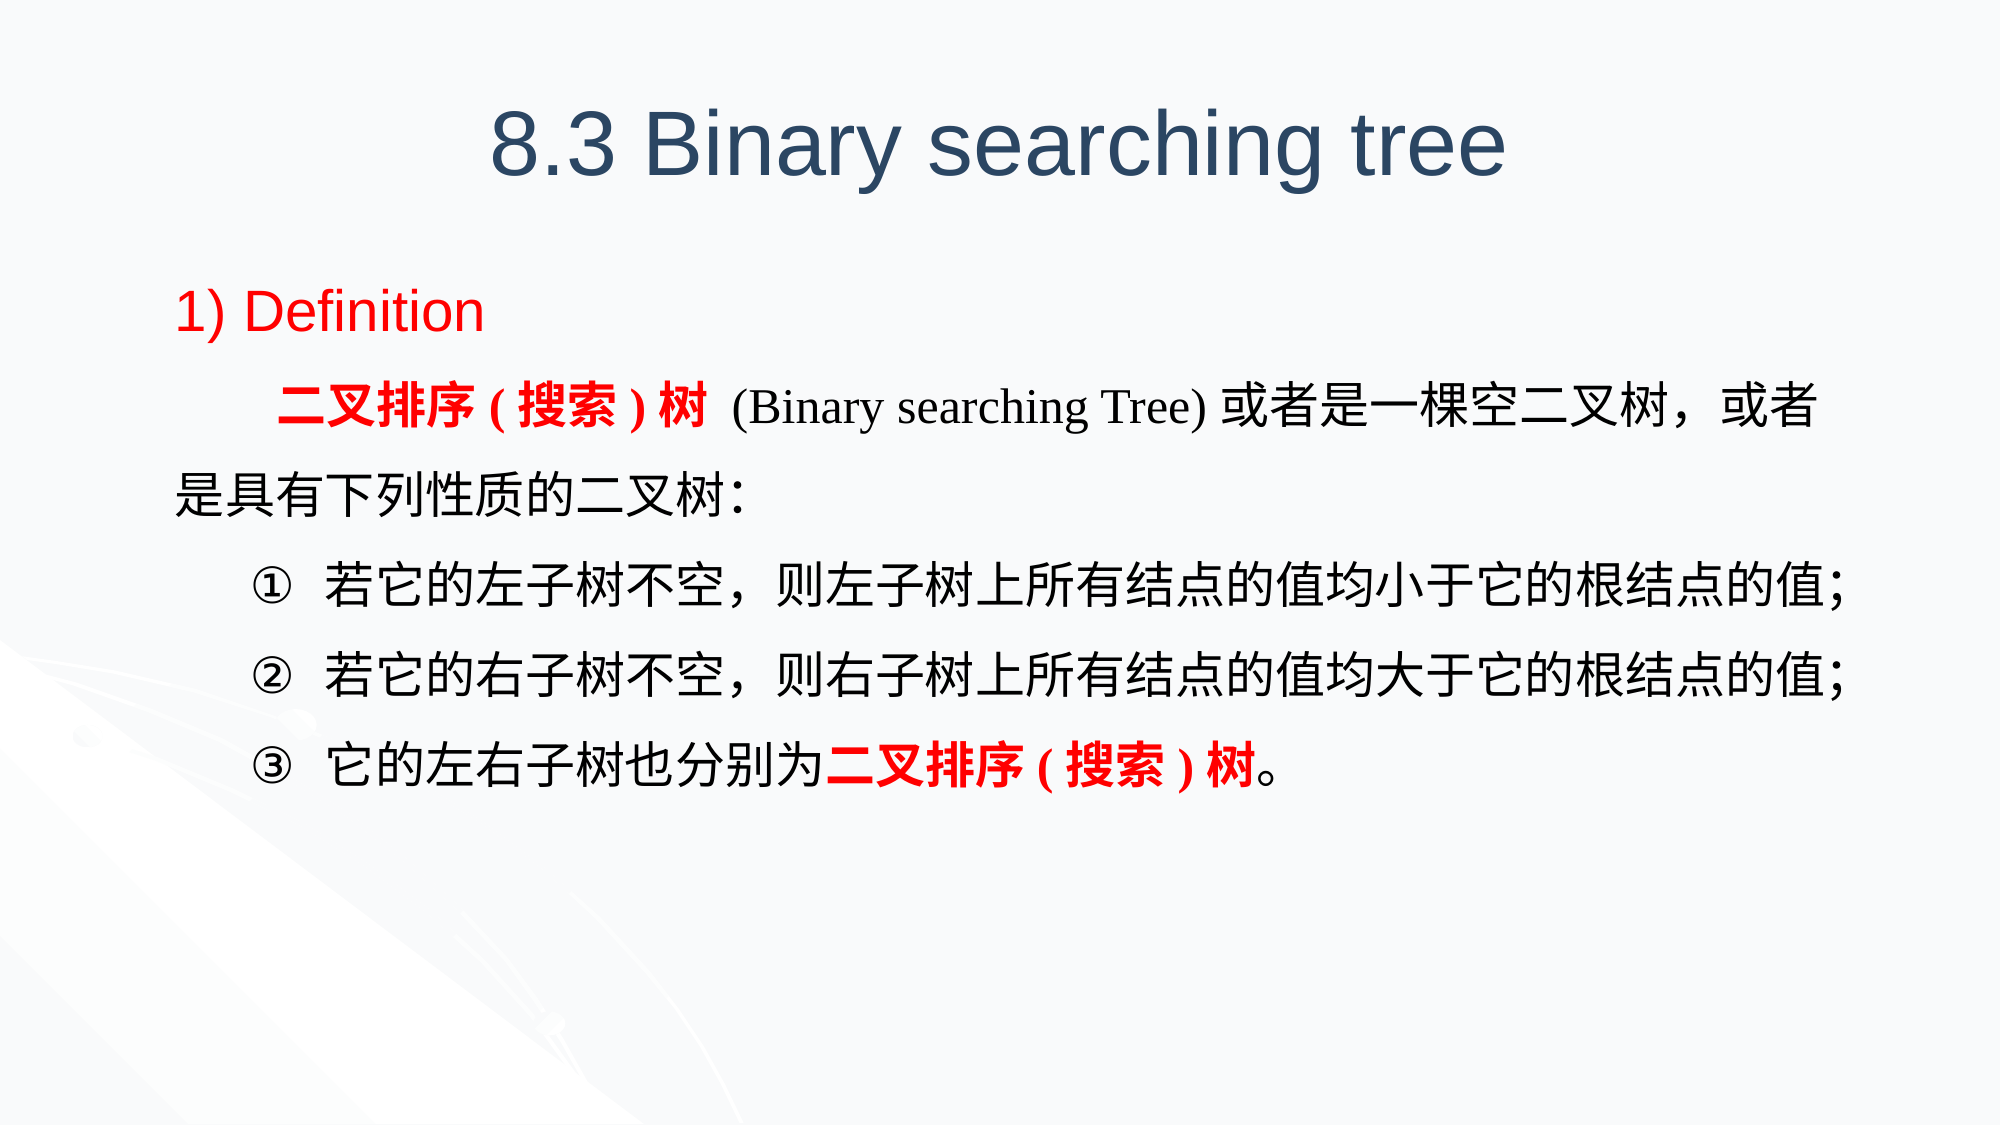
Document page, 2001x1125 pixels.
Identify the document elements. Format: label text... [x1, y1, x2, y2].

title 8.3 Binary searching tree [99, 45, 1900, 233]
text_box 1) Definition 二叉排序(搜索)树 (Binary searching Tree)或者是一棵空二叉树，或者是具有下列性质的二叉树： 若它的左子树不空，则左子树上所有结点的值均小于它的根结点的值； 若它的右子树不空，则右子树上所有结点的值均大于它的根结点的值； 它的左右子树也分别为二叉排序(搜索)树。 [160, 233, 1866, 1007]
